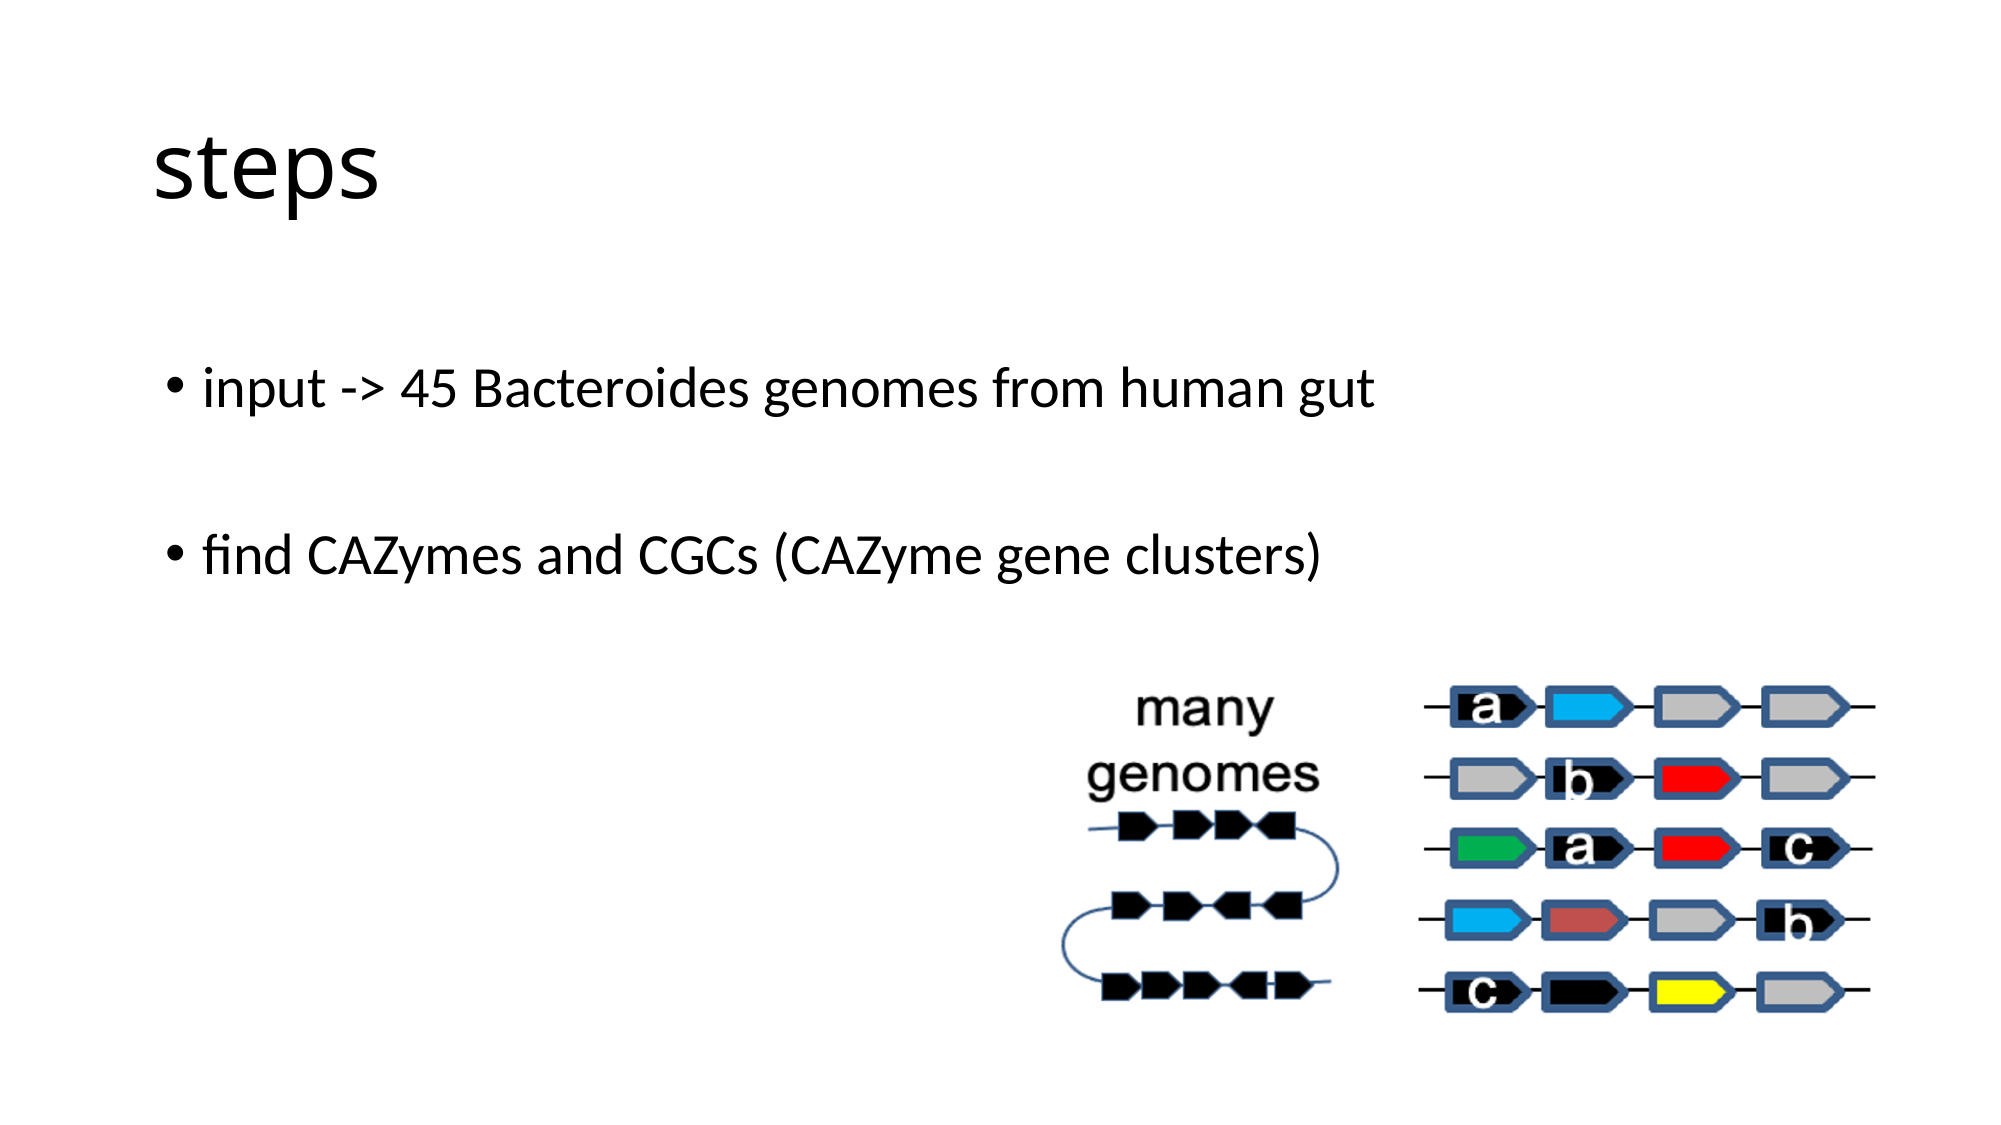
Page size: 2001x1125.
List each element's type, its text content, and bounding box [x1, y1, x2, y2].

picture [1030, 667, 1365, 1026]
title steps [137, 59, 1863, 278]
list input -> 45 Bacteroides genomes from human gut find CAZymes and CGCs (CAZyme gene clusters) [150, 349, 1420, 601]
picture [1413, 672, 1889, 1026]
